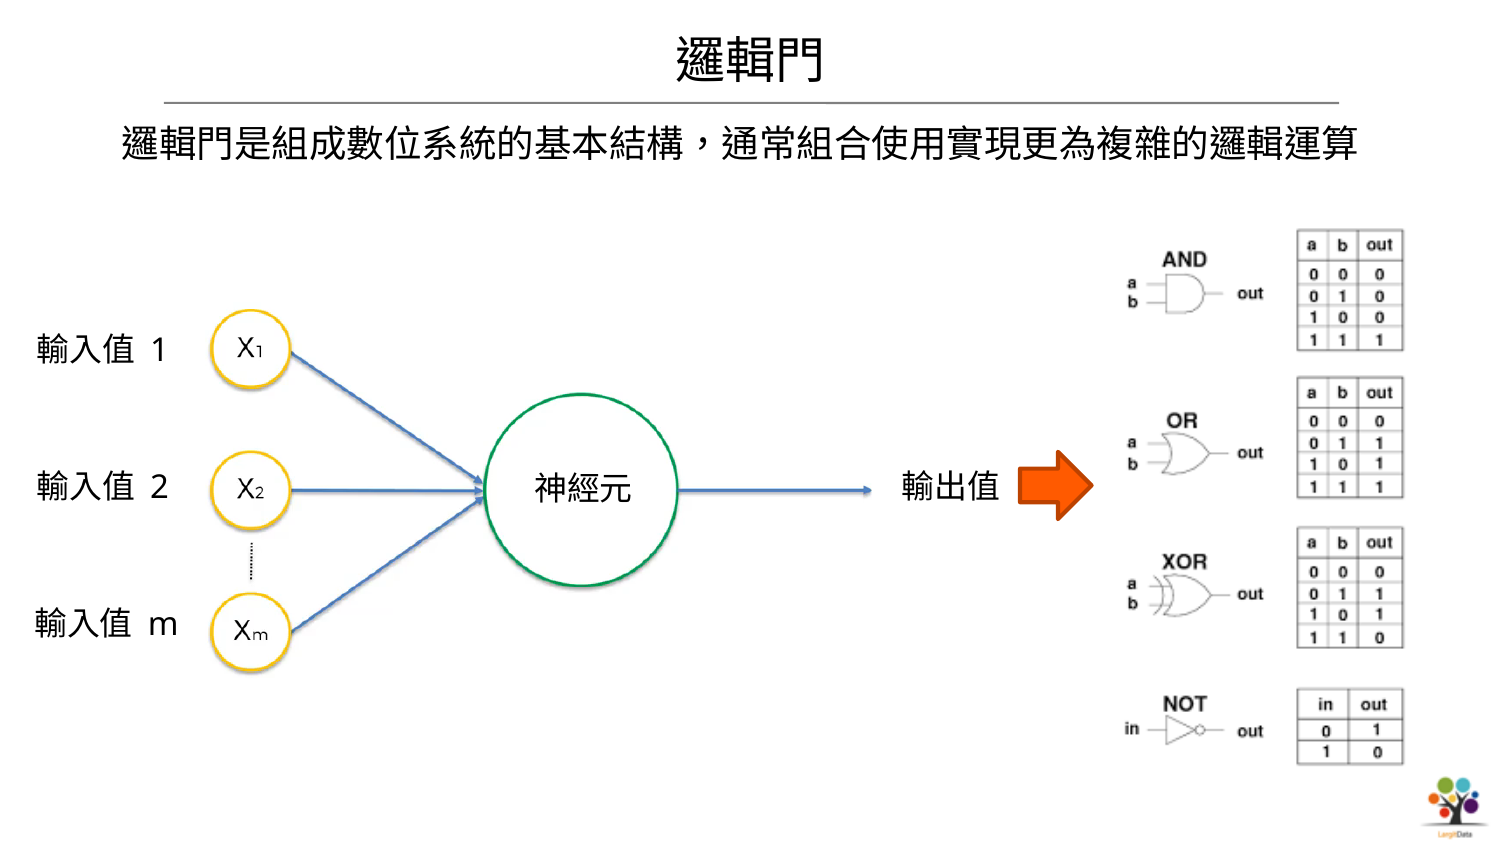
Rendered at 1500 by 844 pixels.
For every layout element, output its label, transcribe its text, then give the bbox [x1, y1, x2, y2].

text_box 輸入值 m [19, 594, 49, 649]
text_box 邏輯門 [262, 20, 1238, 98]
text_box 輸入值 2 [22, 457, 49, 513]
picture [1418, 775, 1493, 841]
picture [1121, 227, 1408, 768]
text_box 輸入值 1 [22, 321, 49, 376]
picture [54, 283, 1024, 695]
list 邏輯門是組成數位系統的基本結構，通常組合使用實現更為複雜的邏輯運算 [65, 116, 1416, 191]
text_box [1028, 449, 1094, 522]
